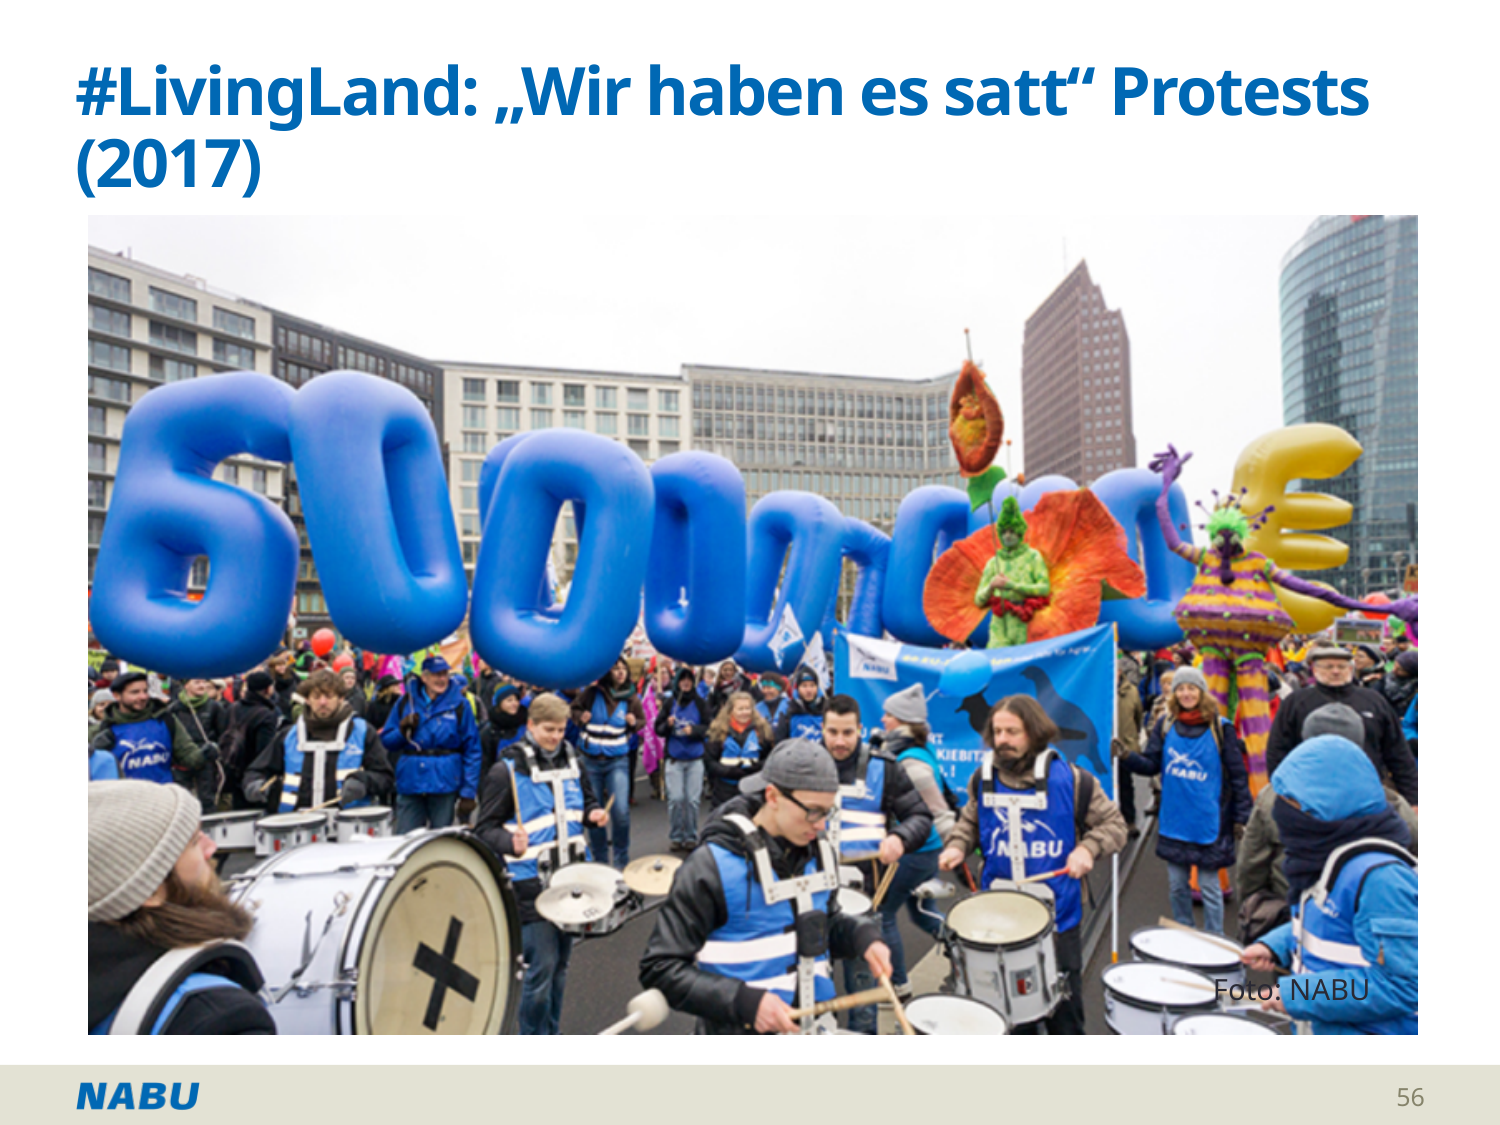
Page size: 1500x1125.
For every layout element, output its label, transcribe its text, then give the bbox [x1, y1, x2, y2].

picture [75, 1081, 201, 1111]
title #LivingLand: „Wir haben es satt“ Protests (2017) [75, 39, 1425, 202]
slide_number 56 [1340, 1086, 1425, 1116]
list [88, 215, 1418, 1036]
